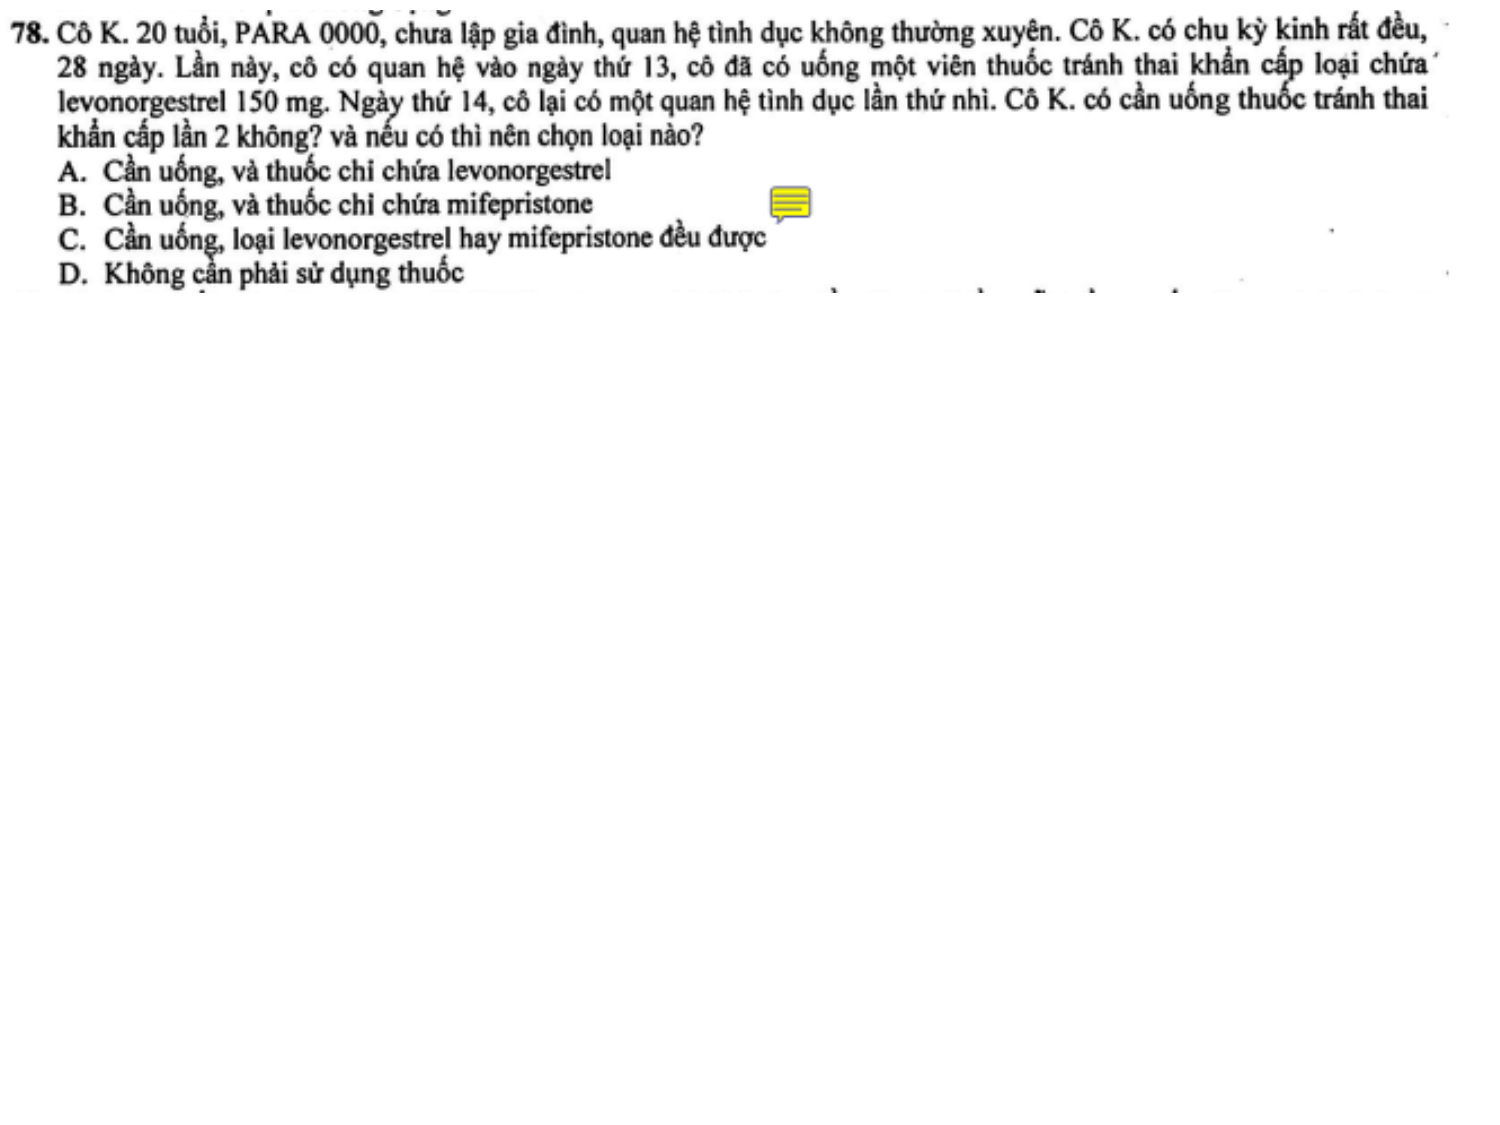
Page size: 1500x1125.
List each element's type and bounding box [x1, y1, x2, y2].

picture [0, 10, 1474, 293]
